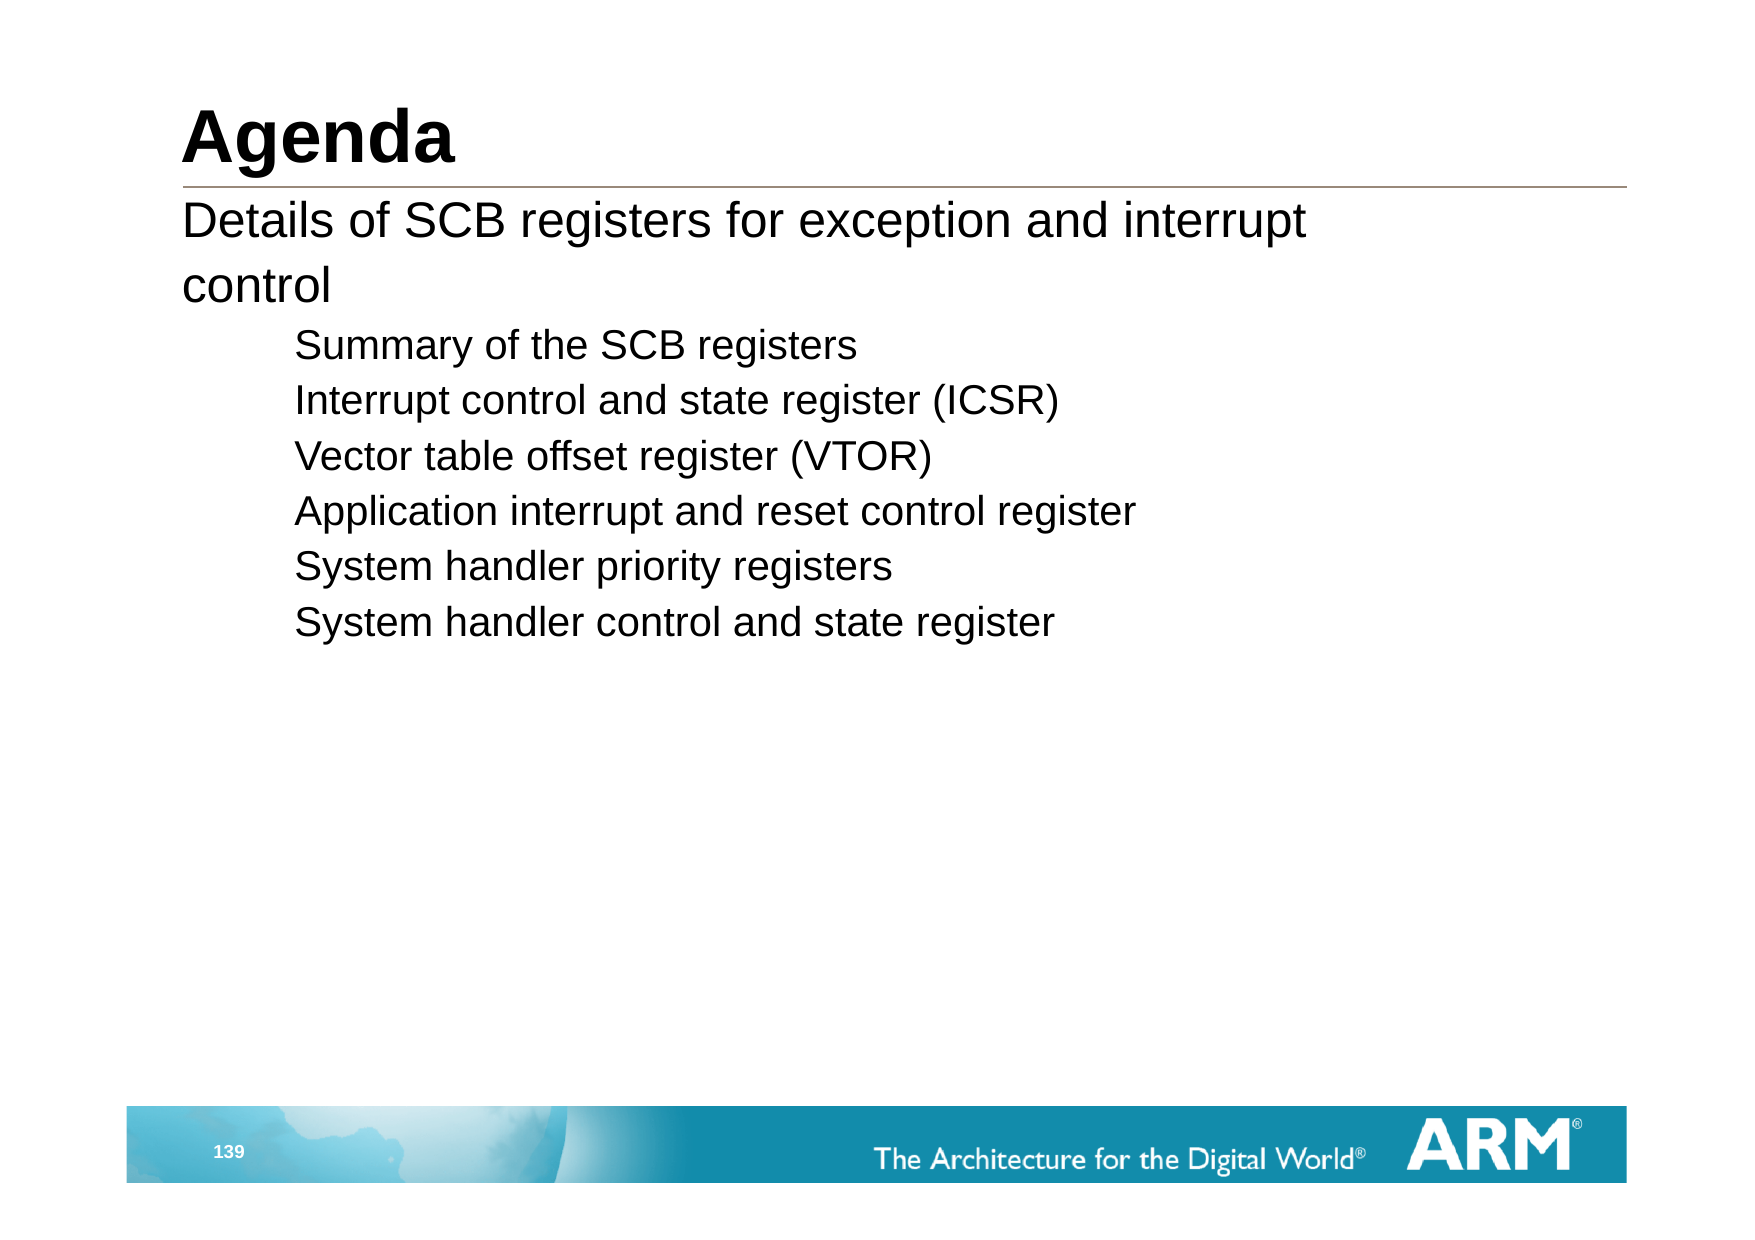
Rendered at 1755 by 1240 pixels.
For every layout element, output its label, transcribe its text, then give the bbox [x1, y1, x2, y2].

list Details of SCB registers for exception and interrupt control Summary of the SCB registers Interrupt control and state register (ICSR) Vector table offset register (VTOR) Application interrupt and reset control register System handler priority registers System handler control and state register [142, 194, 1693, 469]
title Agenda [180, 97, 1588, 190]
slide_number 139 [198, 1139, 287, 1187]
picture [126, 1106, 1627, 1183]
